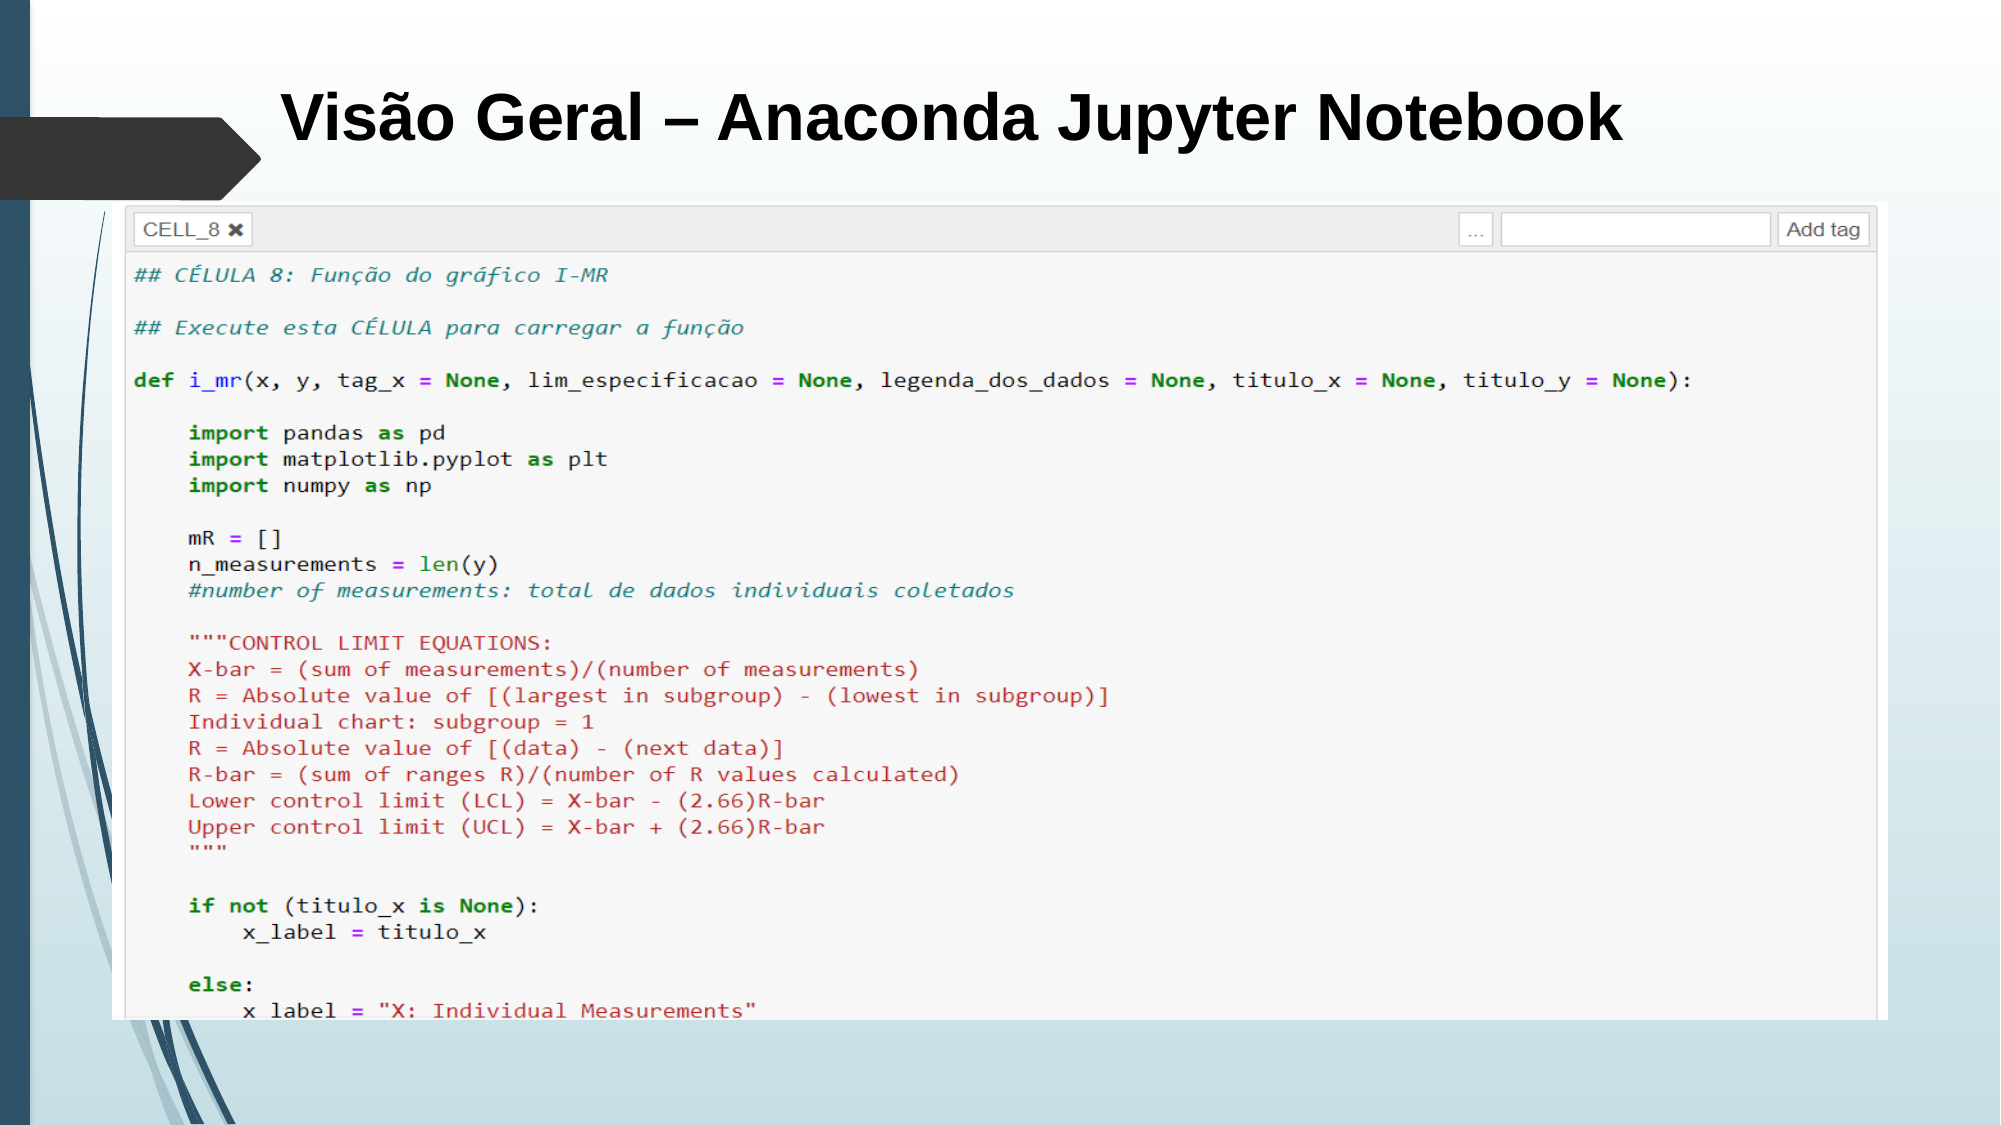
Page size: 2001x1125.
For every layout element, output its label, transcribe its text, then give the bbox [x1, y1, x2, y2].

text_box Visão Geral – Anaconda Jupyter Notebook [265, 10, 1908, 228]
picture [112, 202, 1888, 1021]
